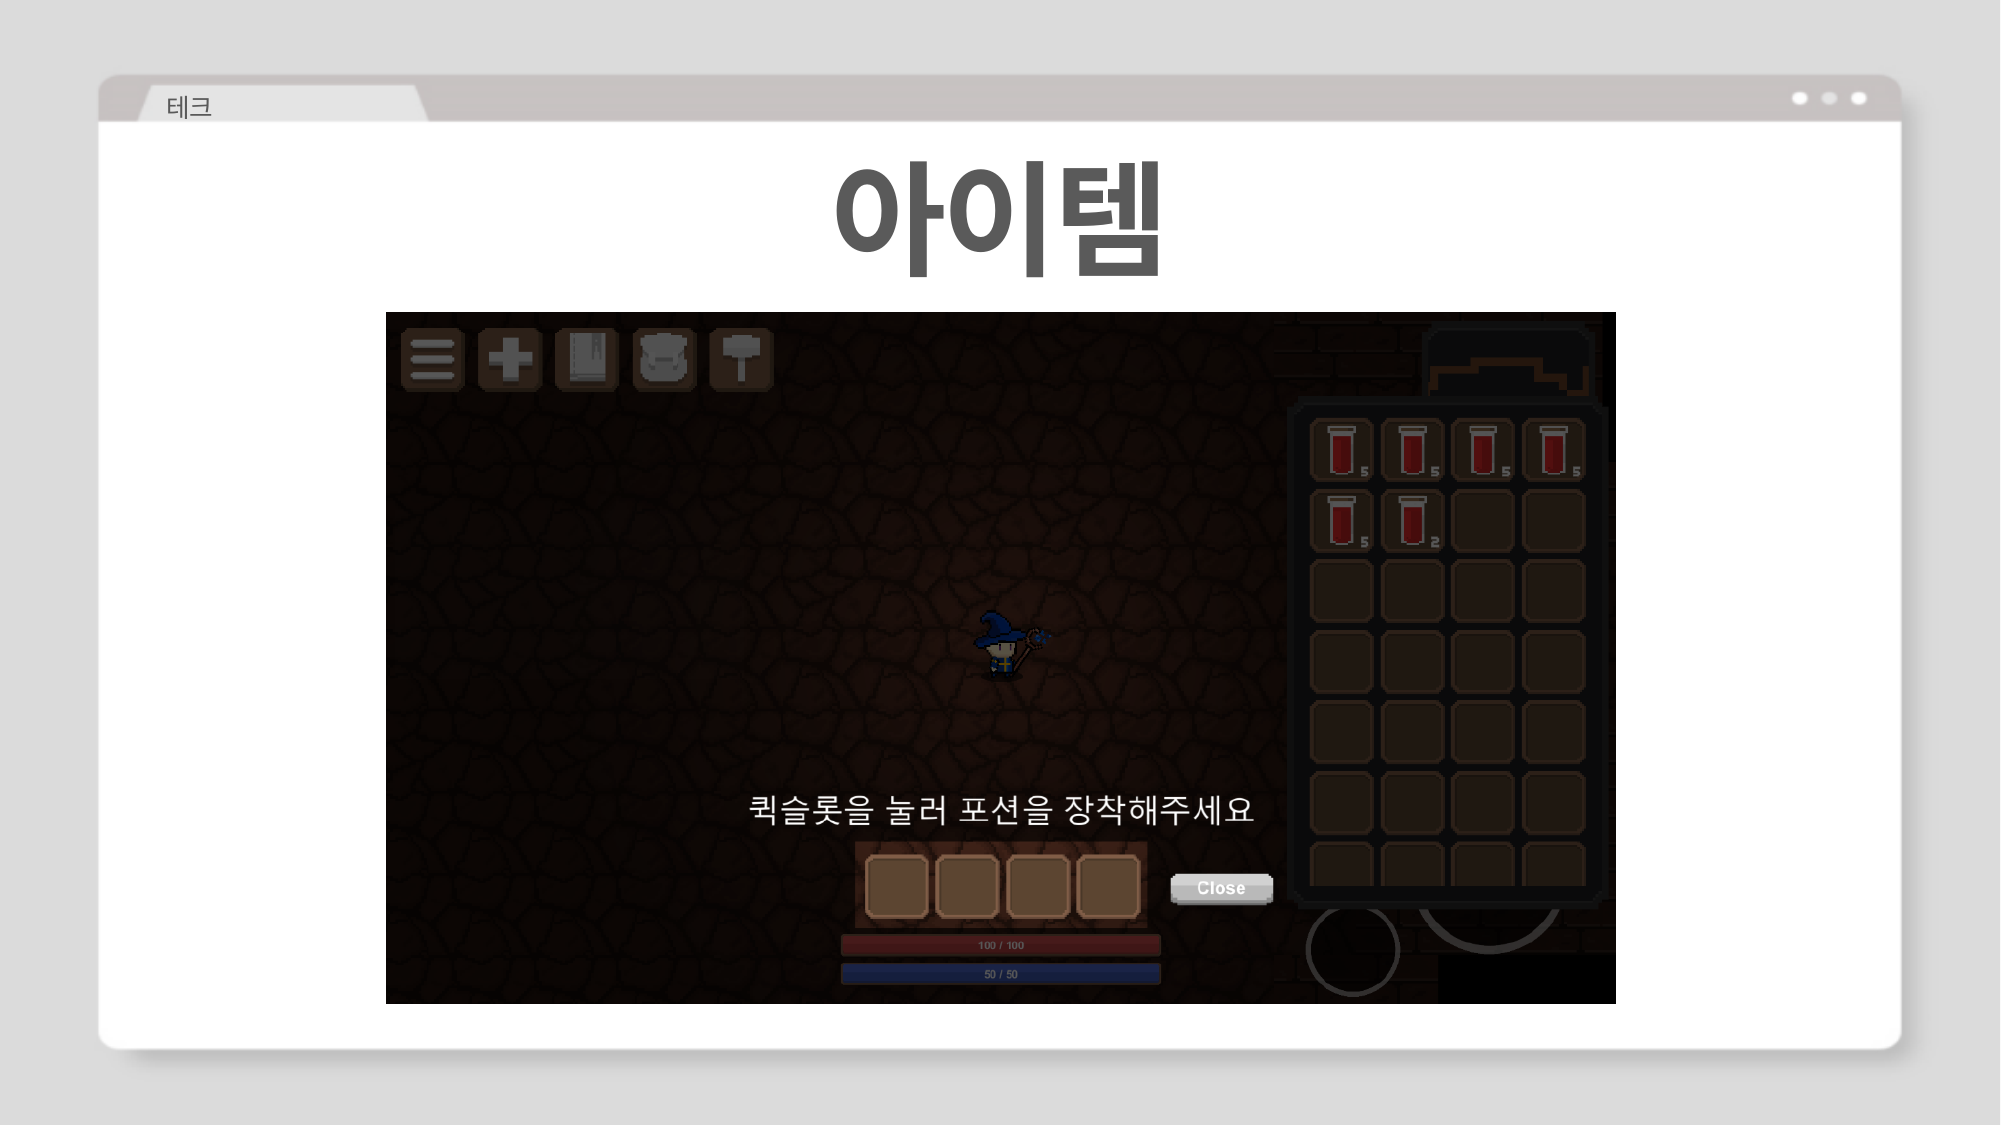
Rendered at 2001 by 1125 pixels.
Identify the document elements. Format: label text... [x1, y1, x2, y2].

text_box 아이템 [705, 132, 1296, 301]
picture [0, 0, 2001, 1125]
text_box 테크 [147, 82, 426, 132]
